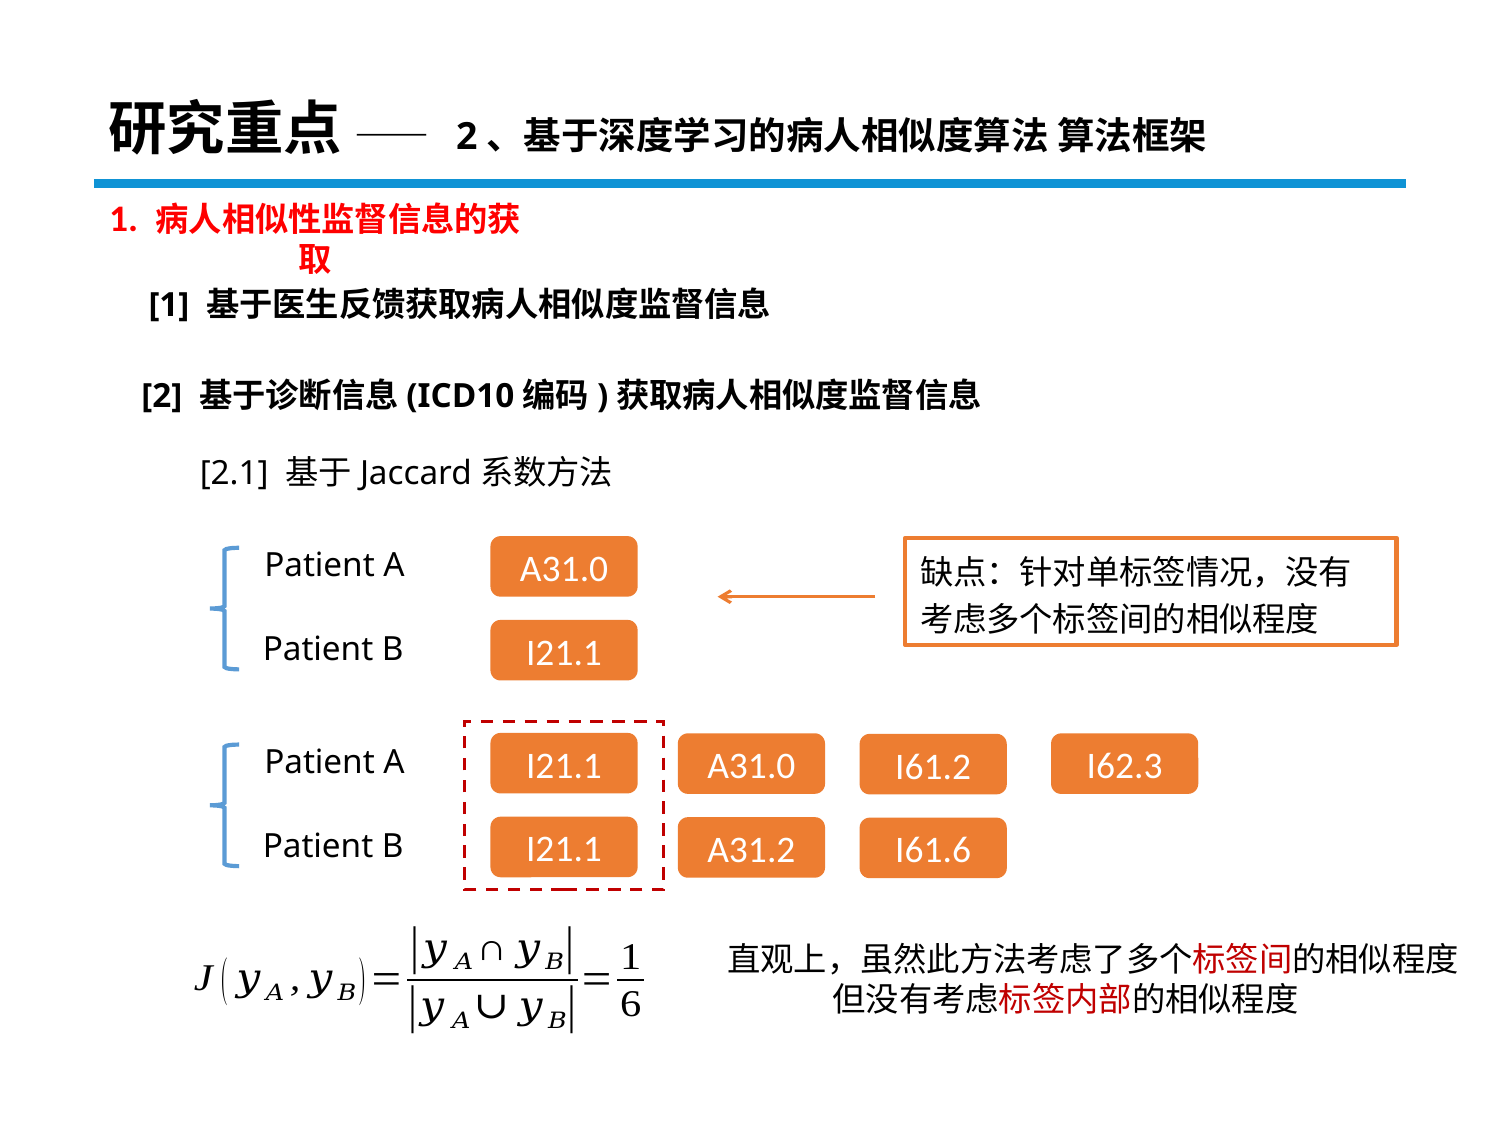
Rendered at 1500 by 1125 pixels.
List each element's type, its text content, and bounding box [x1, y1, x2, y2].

title 研究重点 —— 2、基于深度学习的病人相似度算法 算法框架 [93, 83, 1388, 178]
text_box [2] 基于诊断信息(ICD10编码)获取病人相似度监督信息 [126, 366, 997, 422]
text_box [1] 基于医生反馈获取病人相似度监督信息 [133, 275, 853, 331]
text_box [463, 720, 665, 732]
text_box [717, 537, 1397, 646]
text_box [463, 879, 665, 891]
text_box [2.1] 基于Jaccard系数方法 [185, 444, 628, 499]
text_box 1. 病人相似性监督信息的获取 [78, 186, 553, 286]
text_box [209, 536, 638, 681]
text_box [209, 732, 1199, 879]
text_box 直观上，虽然此方法考虑了多个标签间的相似程度 但没有考虑标签内部的相似程度 [712, 930, 1474, 1026]
